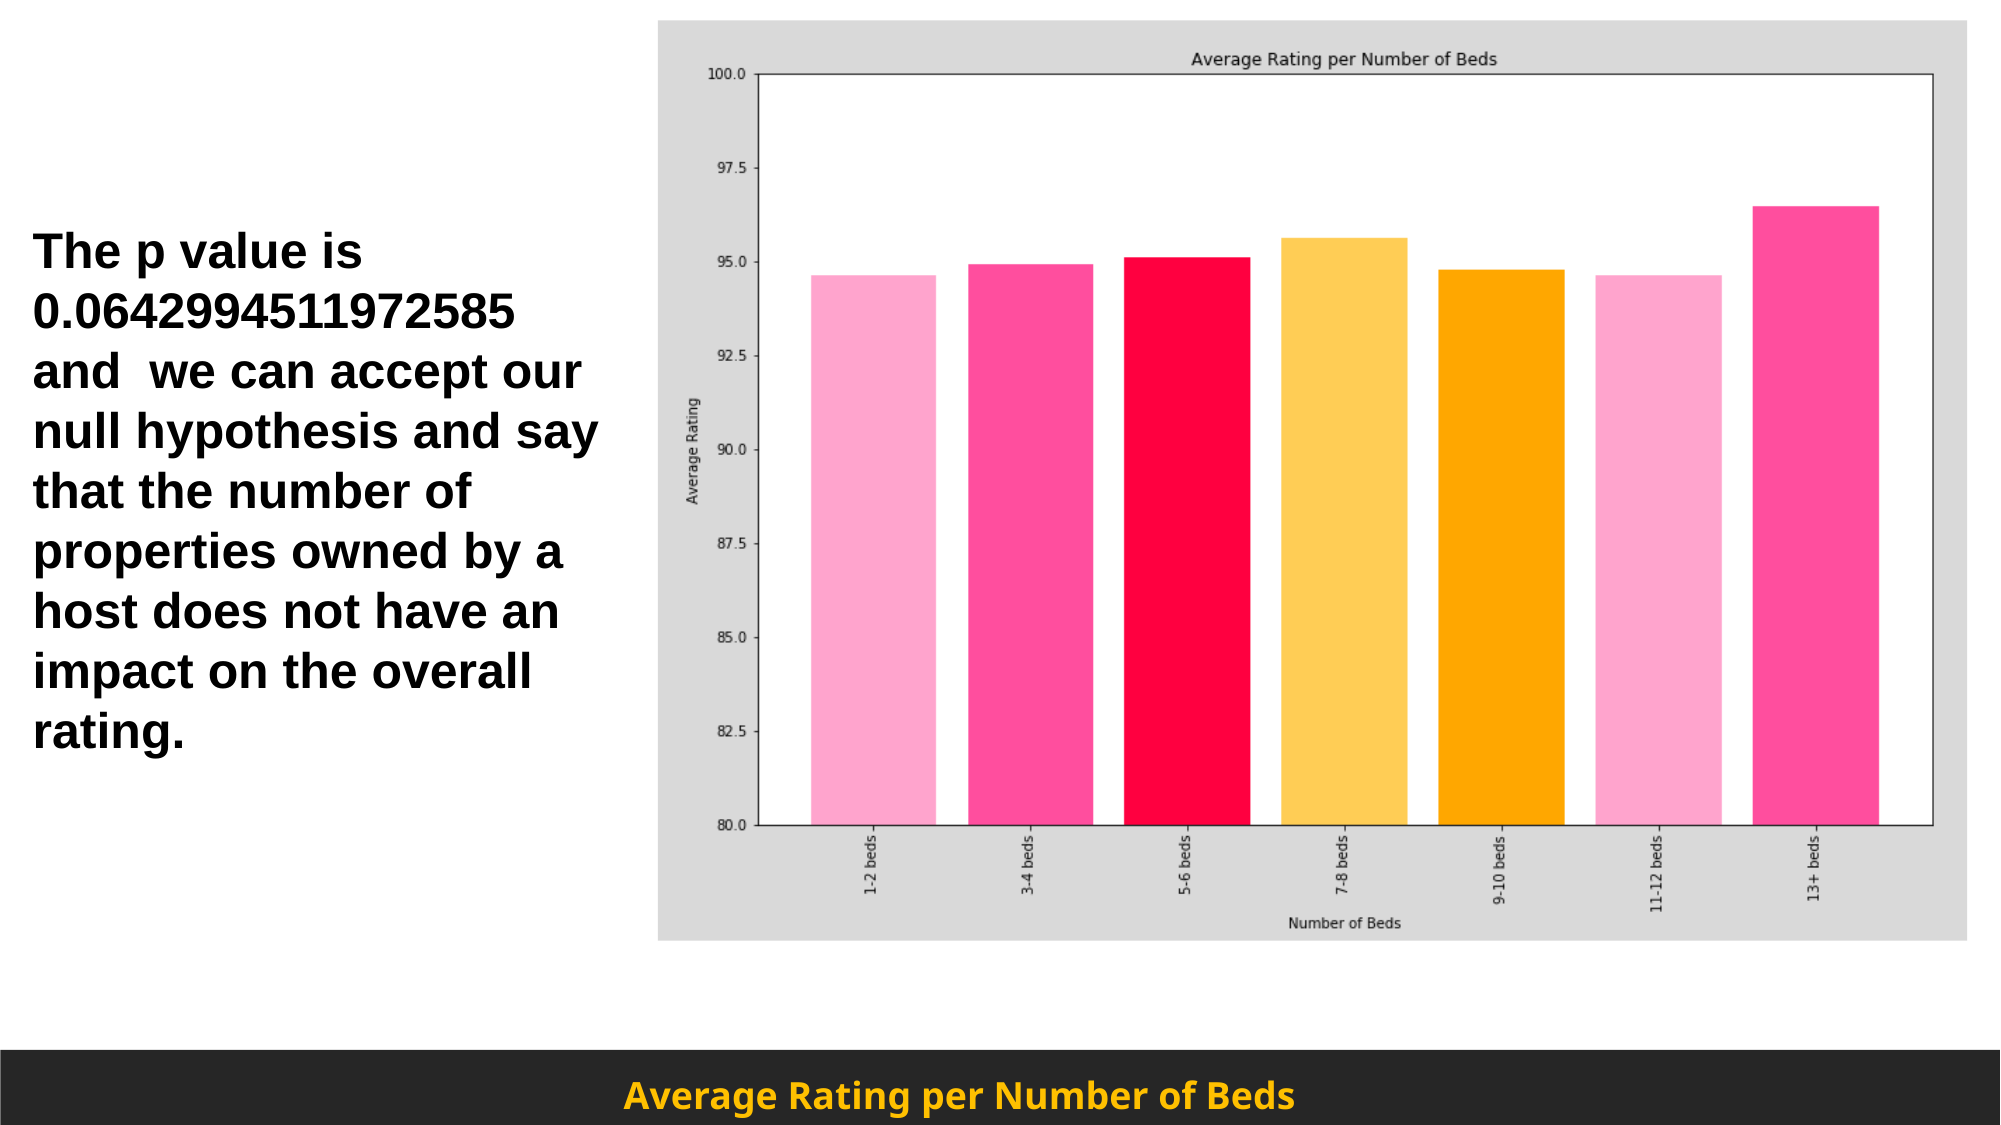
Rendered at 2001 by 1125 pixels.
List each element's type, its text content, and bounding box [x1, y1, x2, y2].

text_box [656, 19, 1968, 942]
text_box Average Rating per Number of Beds [217, 1064, 1704, 1125]
text_box The p value is 0.0642994511972585 and we can accept our null hypothesis and say that the number of properties owned by a host does not have an impact on the overall rating. [17, 210, 632, 826]
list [677, 41, 1942, 942]
